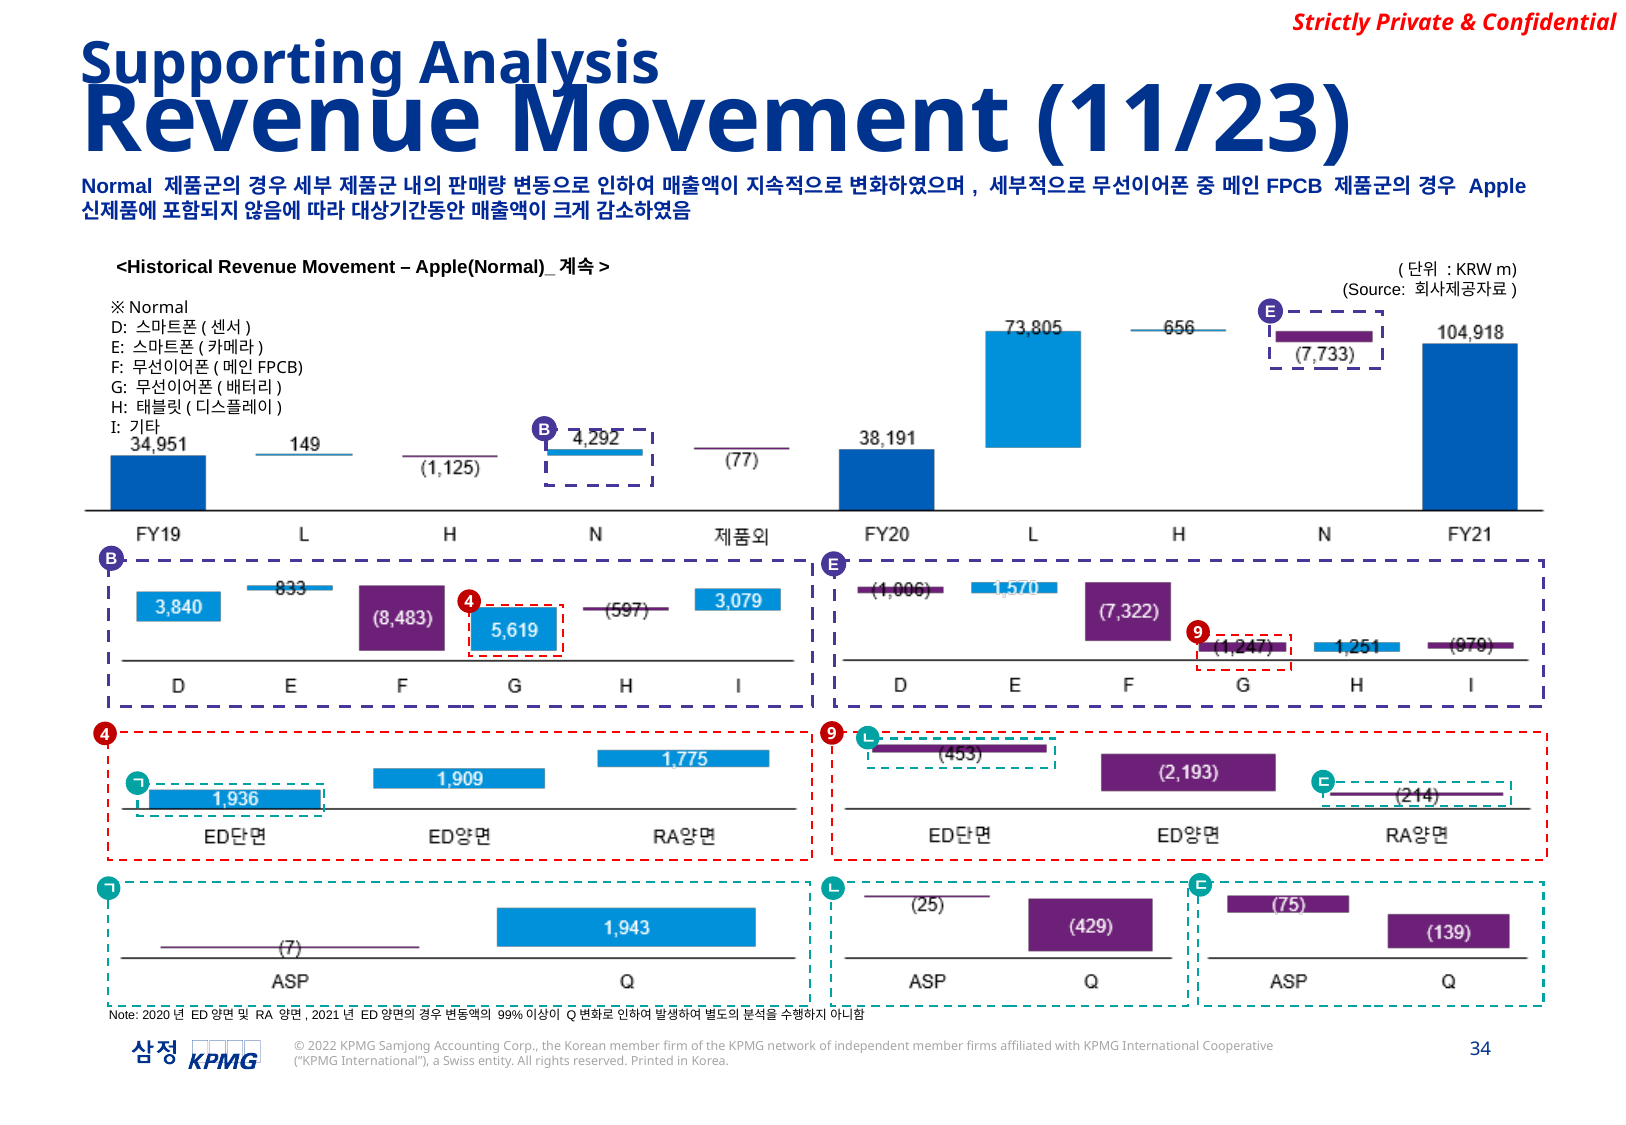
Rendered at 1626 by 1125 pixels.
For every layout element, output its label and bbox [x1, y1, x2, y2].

picture [830, 564, 1545, 709]
picture [832, 882, 1190, 1007]
picture [1195, 882, 1544, 1007]
text_box [820, 721, 1548, 861]
text_box [99, 546, 814, 708]
text_box [1179, 873, 1214, 896]
text_box [821, 552, 1544, 576]
picture [72, 305, 1560, 563]
text_box [96, 876, 1378, 1023]
text_box [110, 296, 306, 437]
text_box [65, 37, 1527, 244]
text_box [831, 258, 1518, 369]
text_box [532, 416, 653, 487]
picture [129, 1038, 263, 1071]
text_box [93, 721, 813, 861]
text_box [98, 254, 826, 278]
text_box [1186, 620, 1292, 671]
